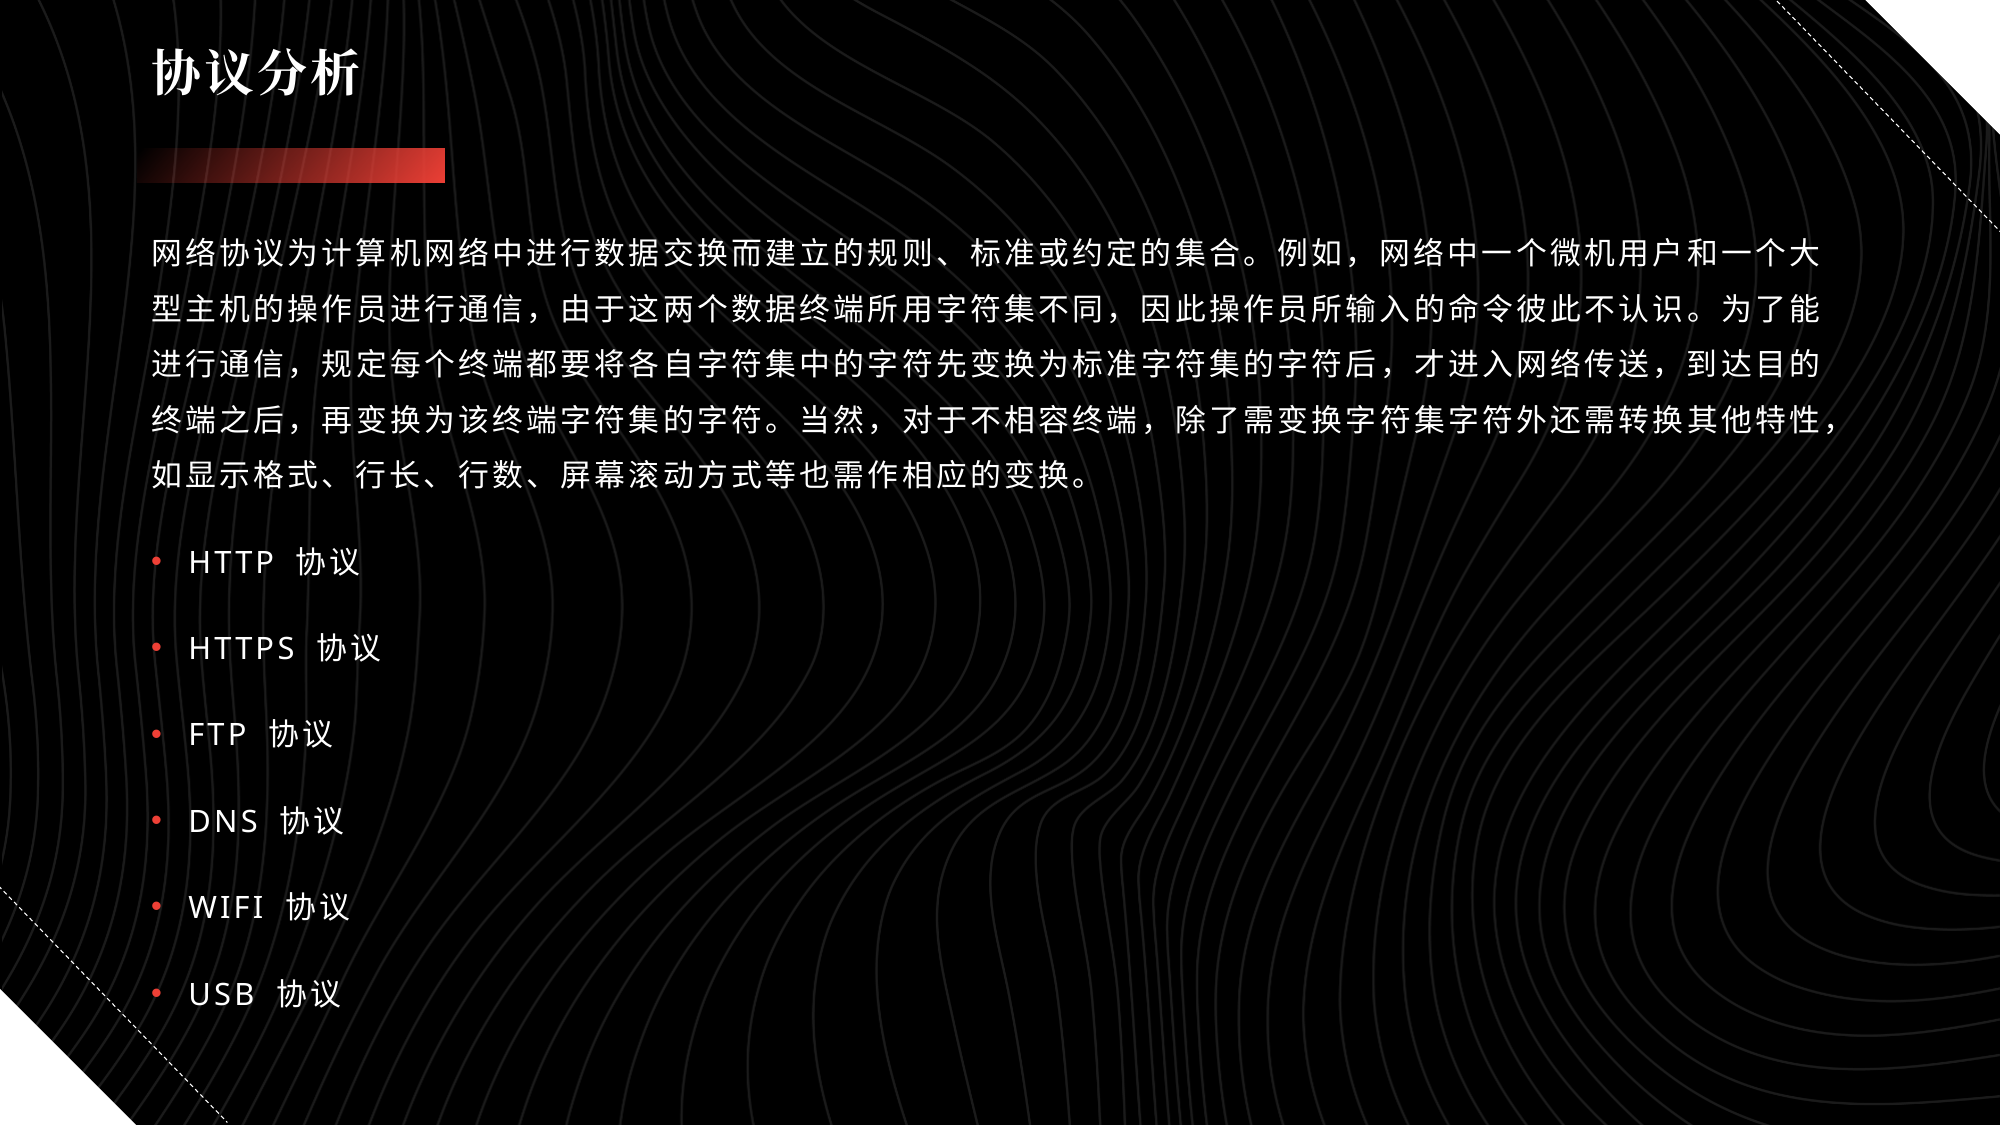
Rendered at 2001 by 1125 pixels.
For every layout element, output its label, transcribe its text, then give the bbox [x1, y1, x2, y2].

title 协议分析 [136, 27, 1863, 124]
list 网络协议为计算机网络中进行数据交换而建立的规则、标准或约定的集合。例如，网络中一个微机用户和一个大型主机的操作员进行通信，由于这两个数据终端所用字符集不同，因此操作员所输入的命令彼此不认识。为了能进行通信，规定每个终端都要将各自字符集中的字符先变换为标准字符集的字符后，才进入网络传送，到达目的终端之后，再变换为该终端字符集的字符。当然，对于不相容终端，除了需变换字符集字符外还需转换其他特性，如显示格式、行长、行数、屏幕滚动方式等也需作相应的变换。 HTTP 协议 HTTPS 协议 FTP 协议 DNS 协议 WIFI 协议 USB 协议 [136, 207, 1864, 1022]
